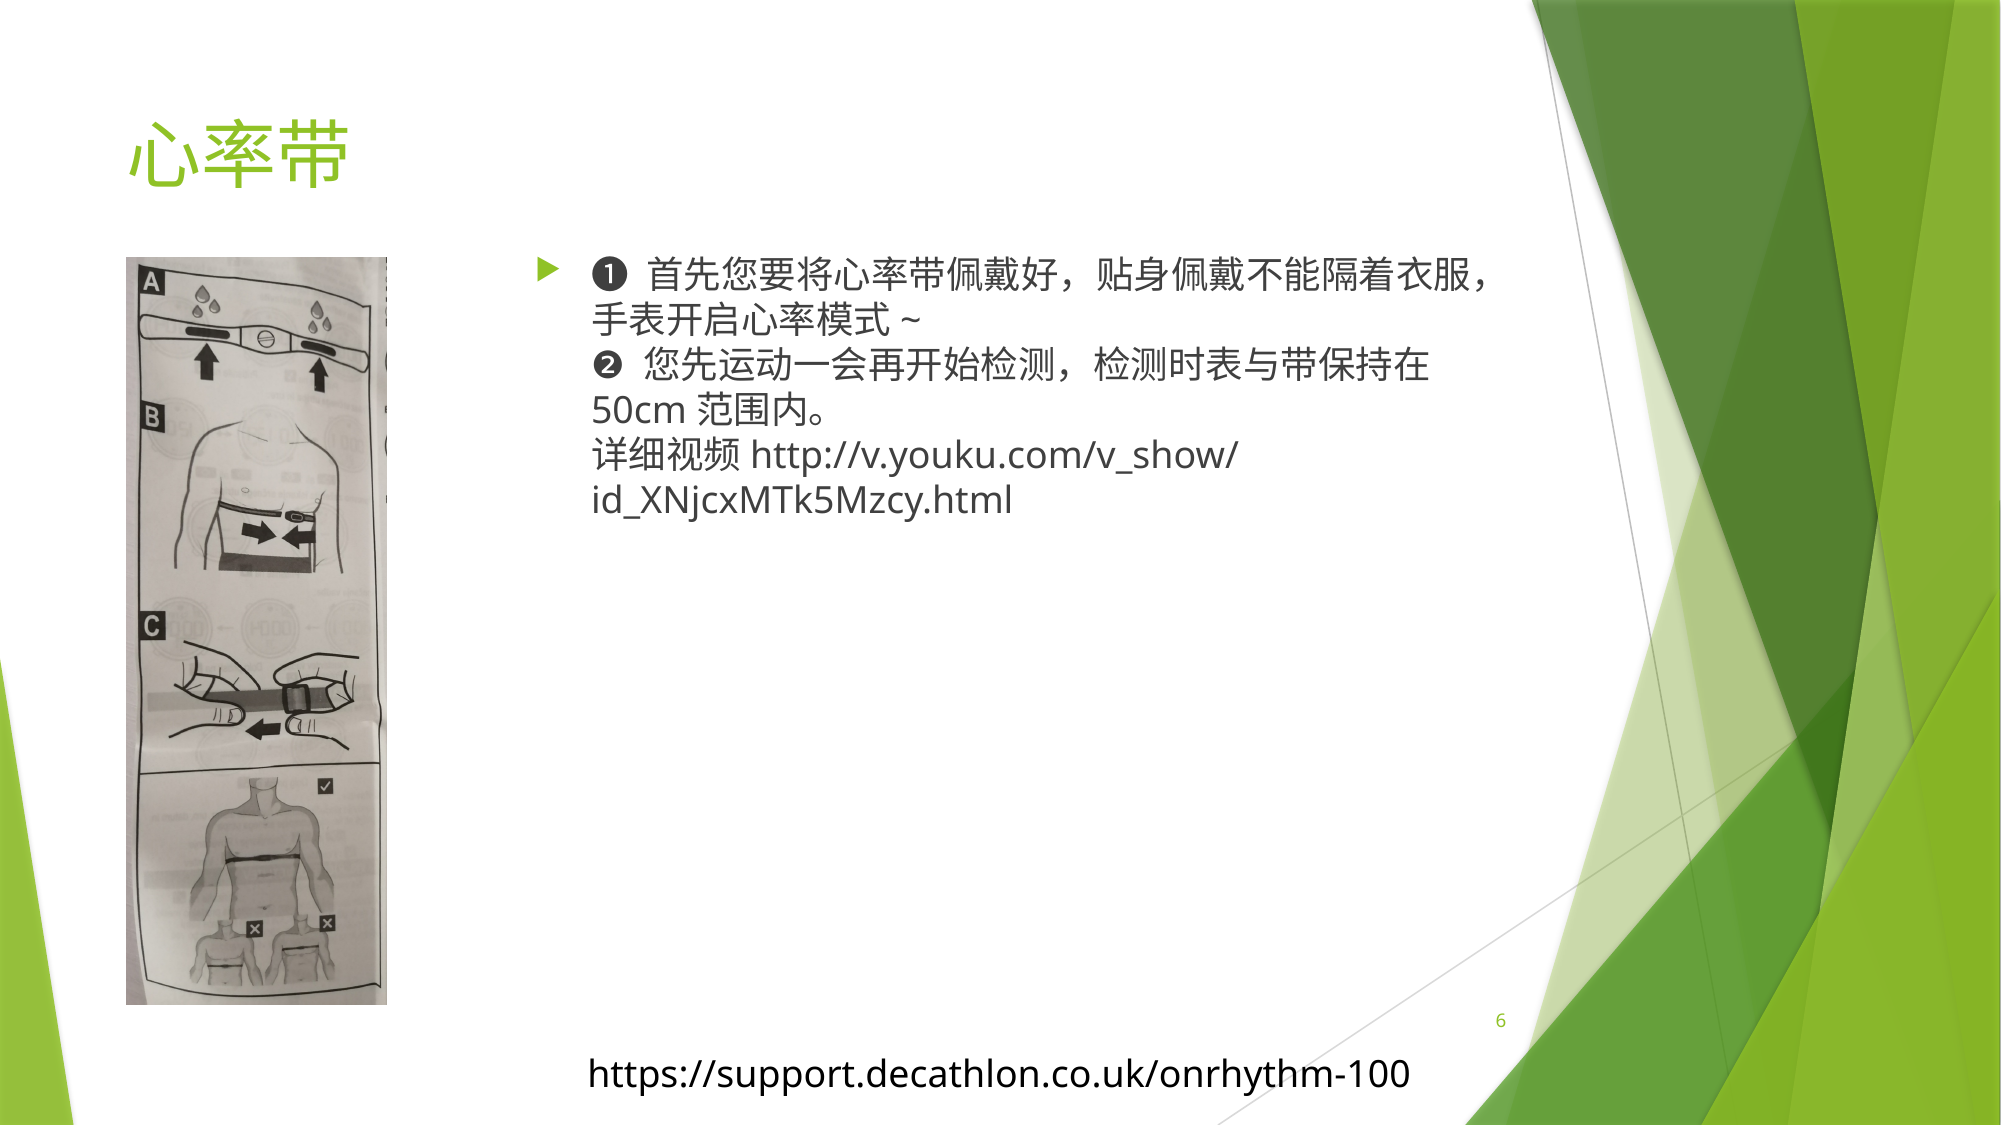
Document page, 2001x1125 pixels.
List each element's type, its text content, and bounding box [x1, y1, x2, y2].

text_box https://support.decathlon.co.uk/onrhythm-100 [572, 1042, 1575, 1103]
picture [126, 256, 388, 1006]
title 心率带 [111, 99, 1522, 317]
slide_number 6 [1409, 991, 1522, 1051]
list ❶ 首先您要将心率带佩戴好，贴身佩戴不能隔着衣服，手表开启心率模式~ ❷ 您先运动一会再开始检测，检测时表与带保持在50cm范围内。 详细视频http://v.youku.com/v_show/id_XNjcxMTk5Mzcy.html [519, 243, 1522, 992]
